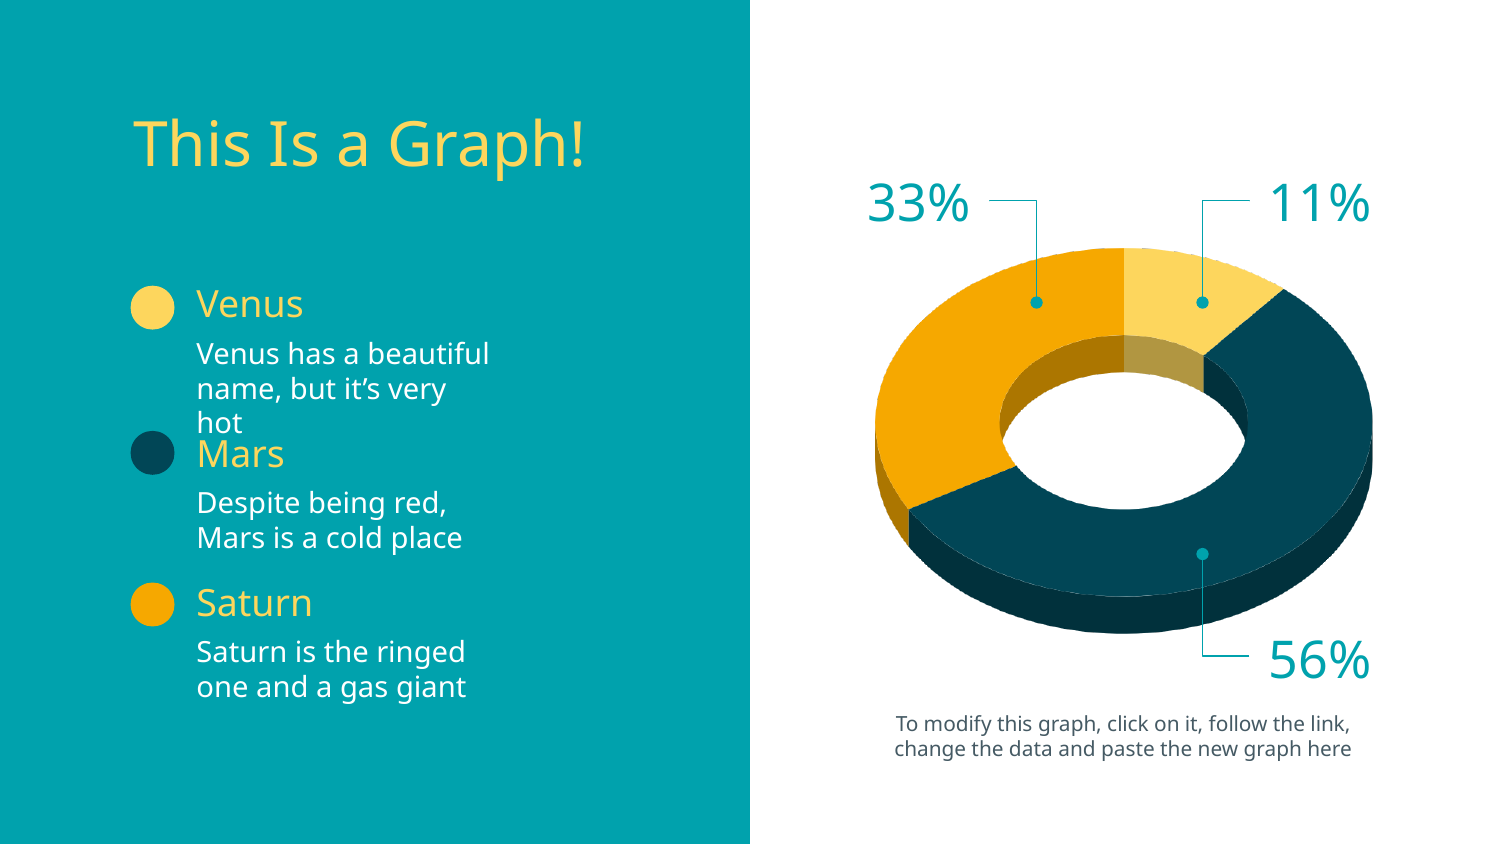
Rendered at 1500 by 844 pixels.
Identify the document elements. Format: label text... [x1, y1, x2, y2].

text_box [1202, 200, 1250, 303]
picture [1197, 549, 1208, 559]
subtitle Venus has a beautiful name, but it’s very hot [181, 319, 510, 414]
subtitle Despite being red, Mars is a cold place [181, 469, 510, 563]
title Saturn [181, 564, 478, 618]
title 33% [860, 164, 978, 235]
title This Is a Graph! [118, 88, 1052, 188]
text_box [1202, 553, 1250, 657]
text_box [130, 285, 175, 330]
title 11% [1262, 164, 1379, 235]
picture [846, 236, 1400, 645]
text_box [989, 200, 1037, 303]
title Mars [181, 414, 478, 469]
text_box [130, 582, 175, 627]
text_box [130, 430, 175, 475]
text_box To modify this graph, click on it, follow the link, change the data and paste the new graph here [859, 703, 1388, 769]
title Venus [181, 265, 478, 319]
subtitle Saturn is the ringed one and a gas giant [181, 618, 510, 712]
title 56% [1262, 653, 1379, 694]
